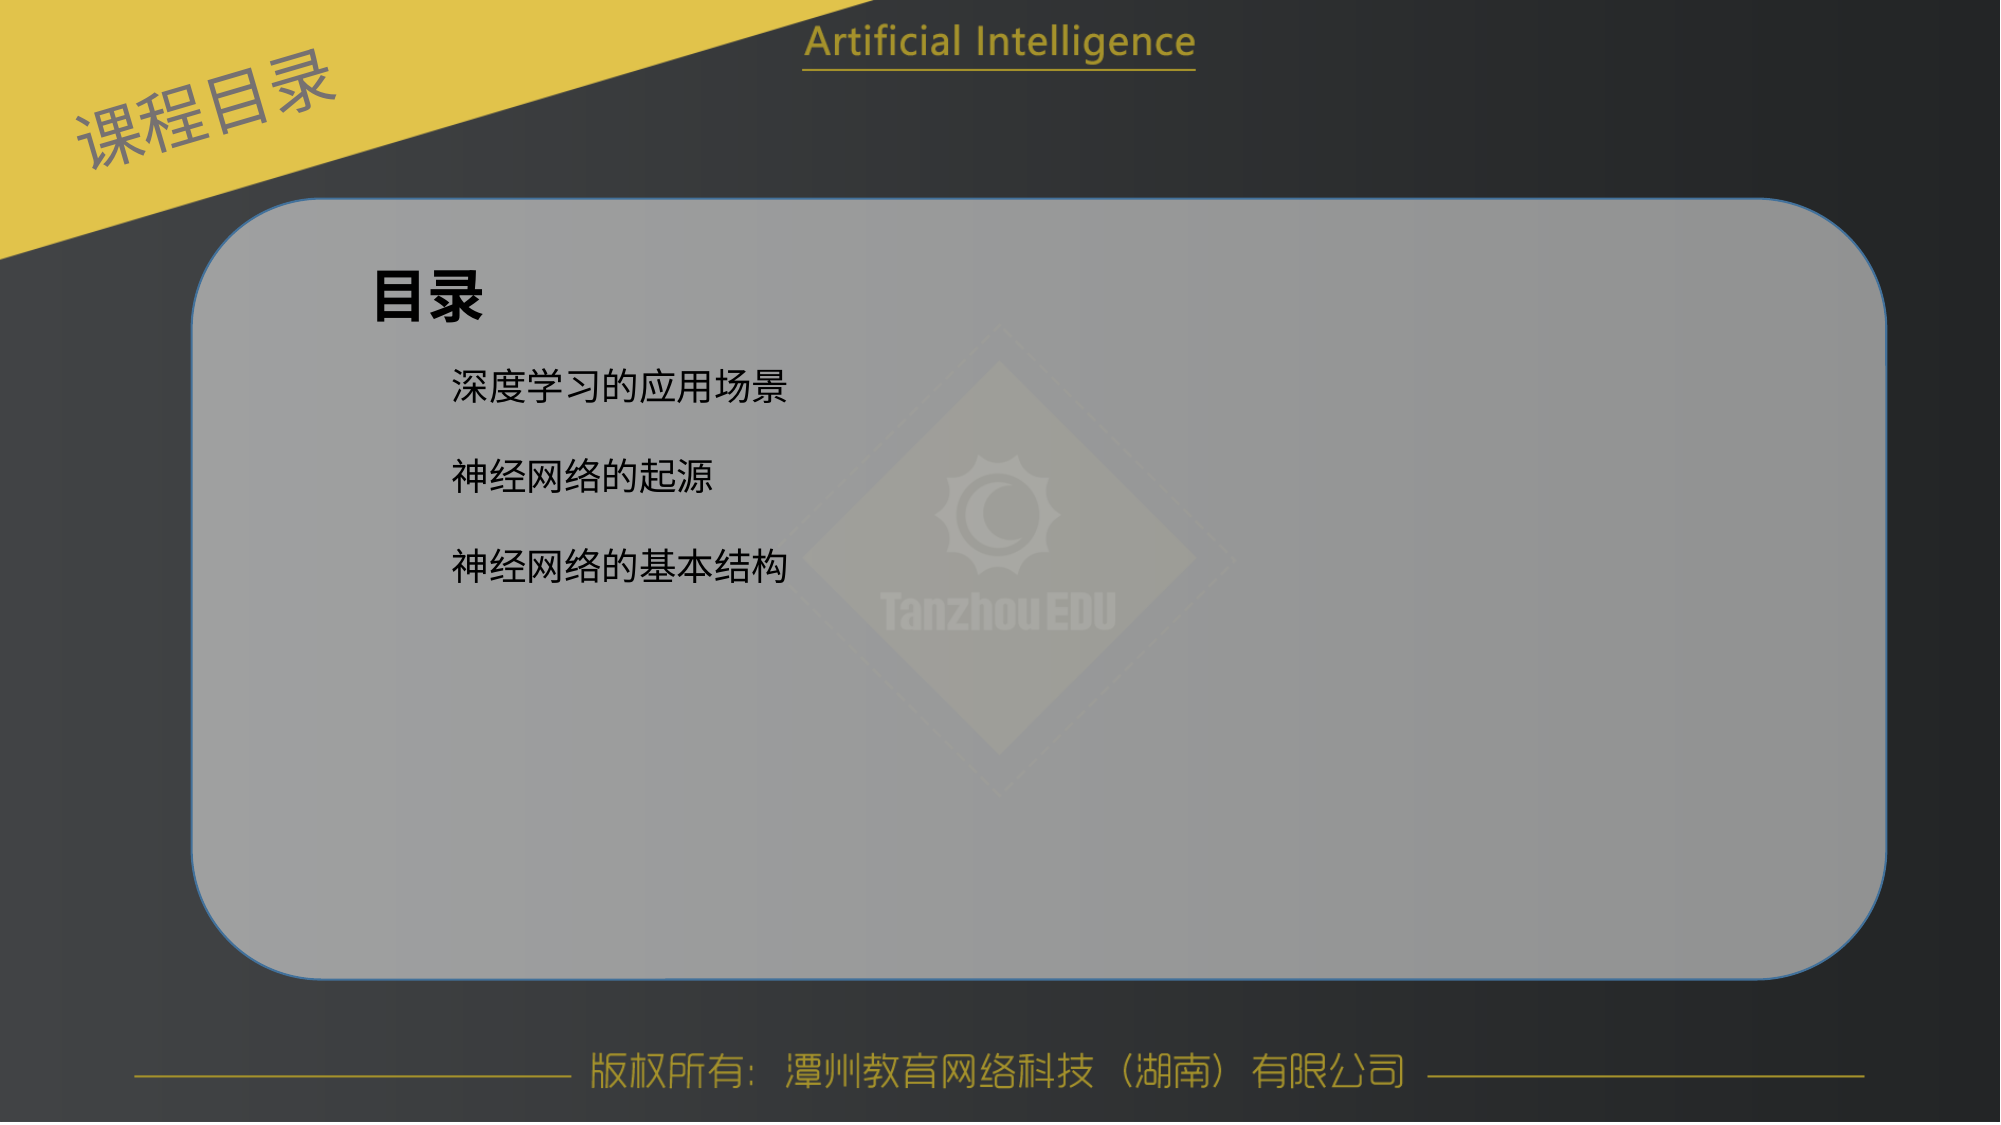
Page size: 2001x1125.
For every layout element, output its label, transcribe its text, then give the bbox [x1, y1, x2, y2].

text_box [191, 198, 1887, 980]
text_box 课程目录 [56, 22, 354, 193]
picture [0, 0, 2000, 1122]
text_box 目录 [354, 251, 1290, 337]
text_box 深度学习的应用场景 神经网络的起源 神经网络的基本结构 [436, 355, 1524, 595]
